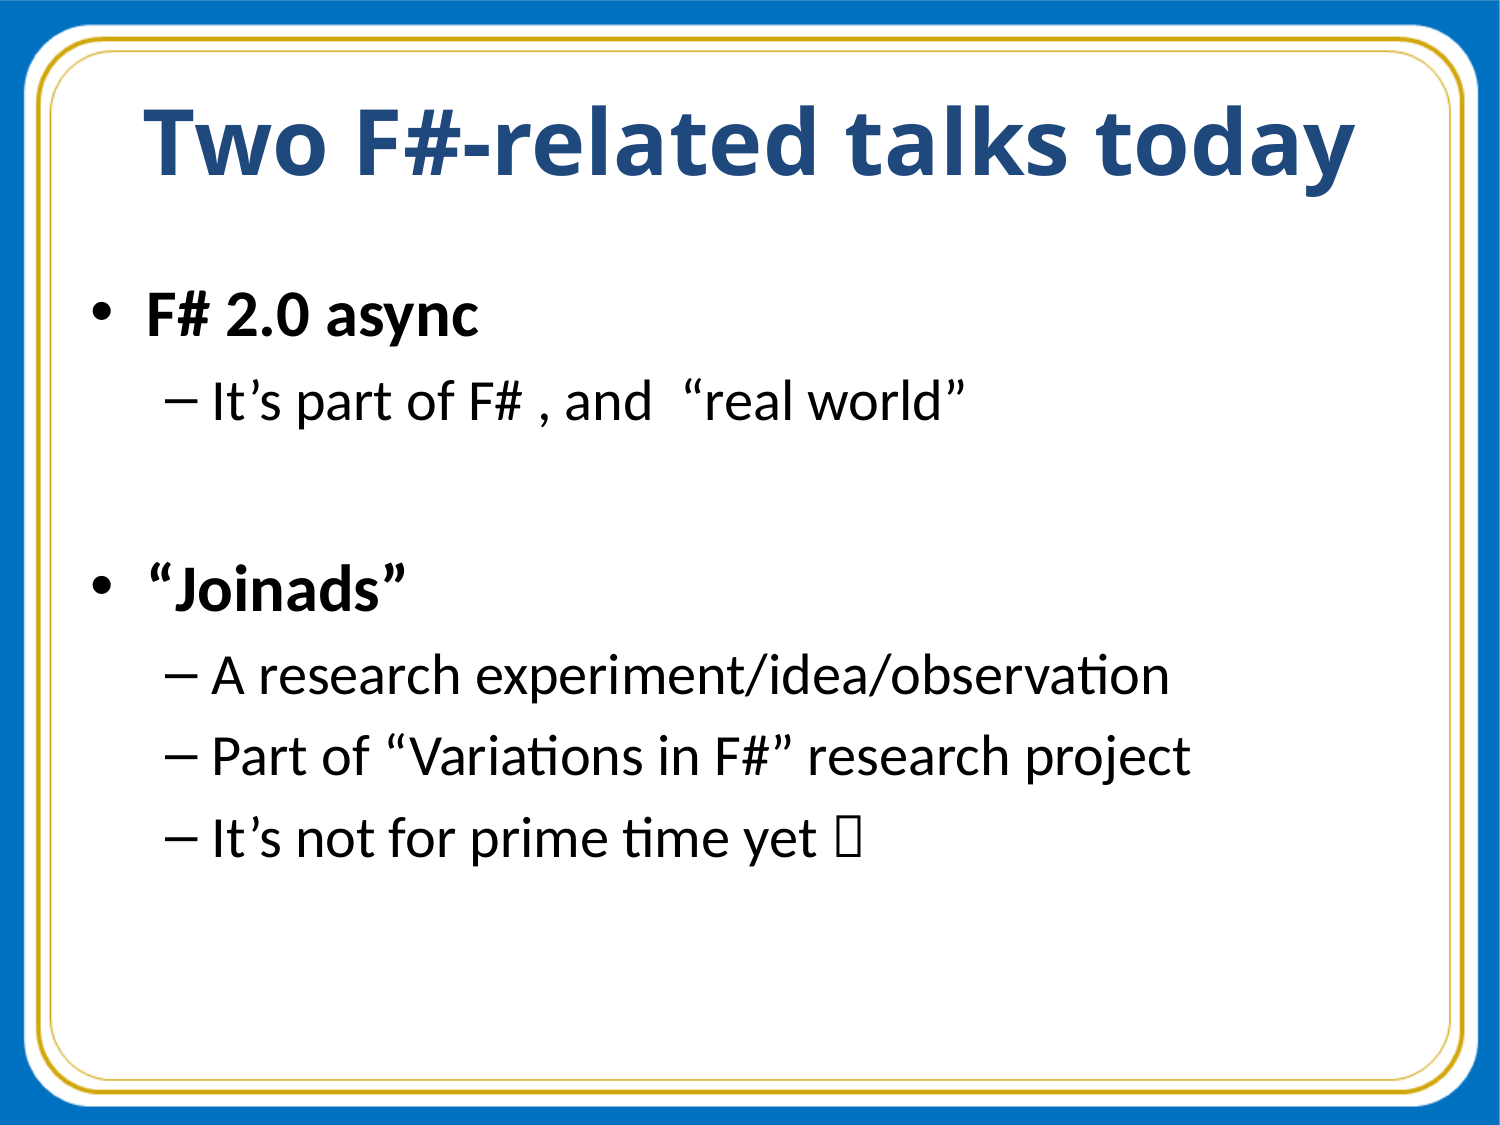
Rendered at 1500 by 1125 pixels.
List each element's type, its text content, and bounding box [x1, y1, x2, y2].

list F# 2.0 async It’s part of F# , and “real world” “Joinads” A research experiment/idea/observation Part of “Variations in F#” research project It’s not for prime time yet  [75, 262, 1425, 1005]
picture [0, 0, 1500, 1125]
title Two F#-related talks today [75, 45, 1425, 233]
